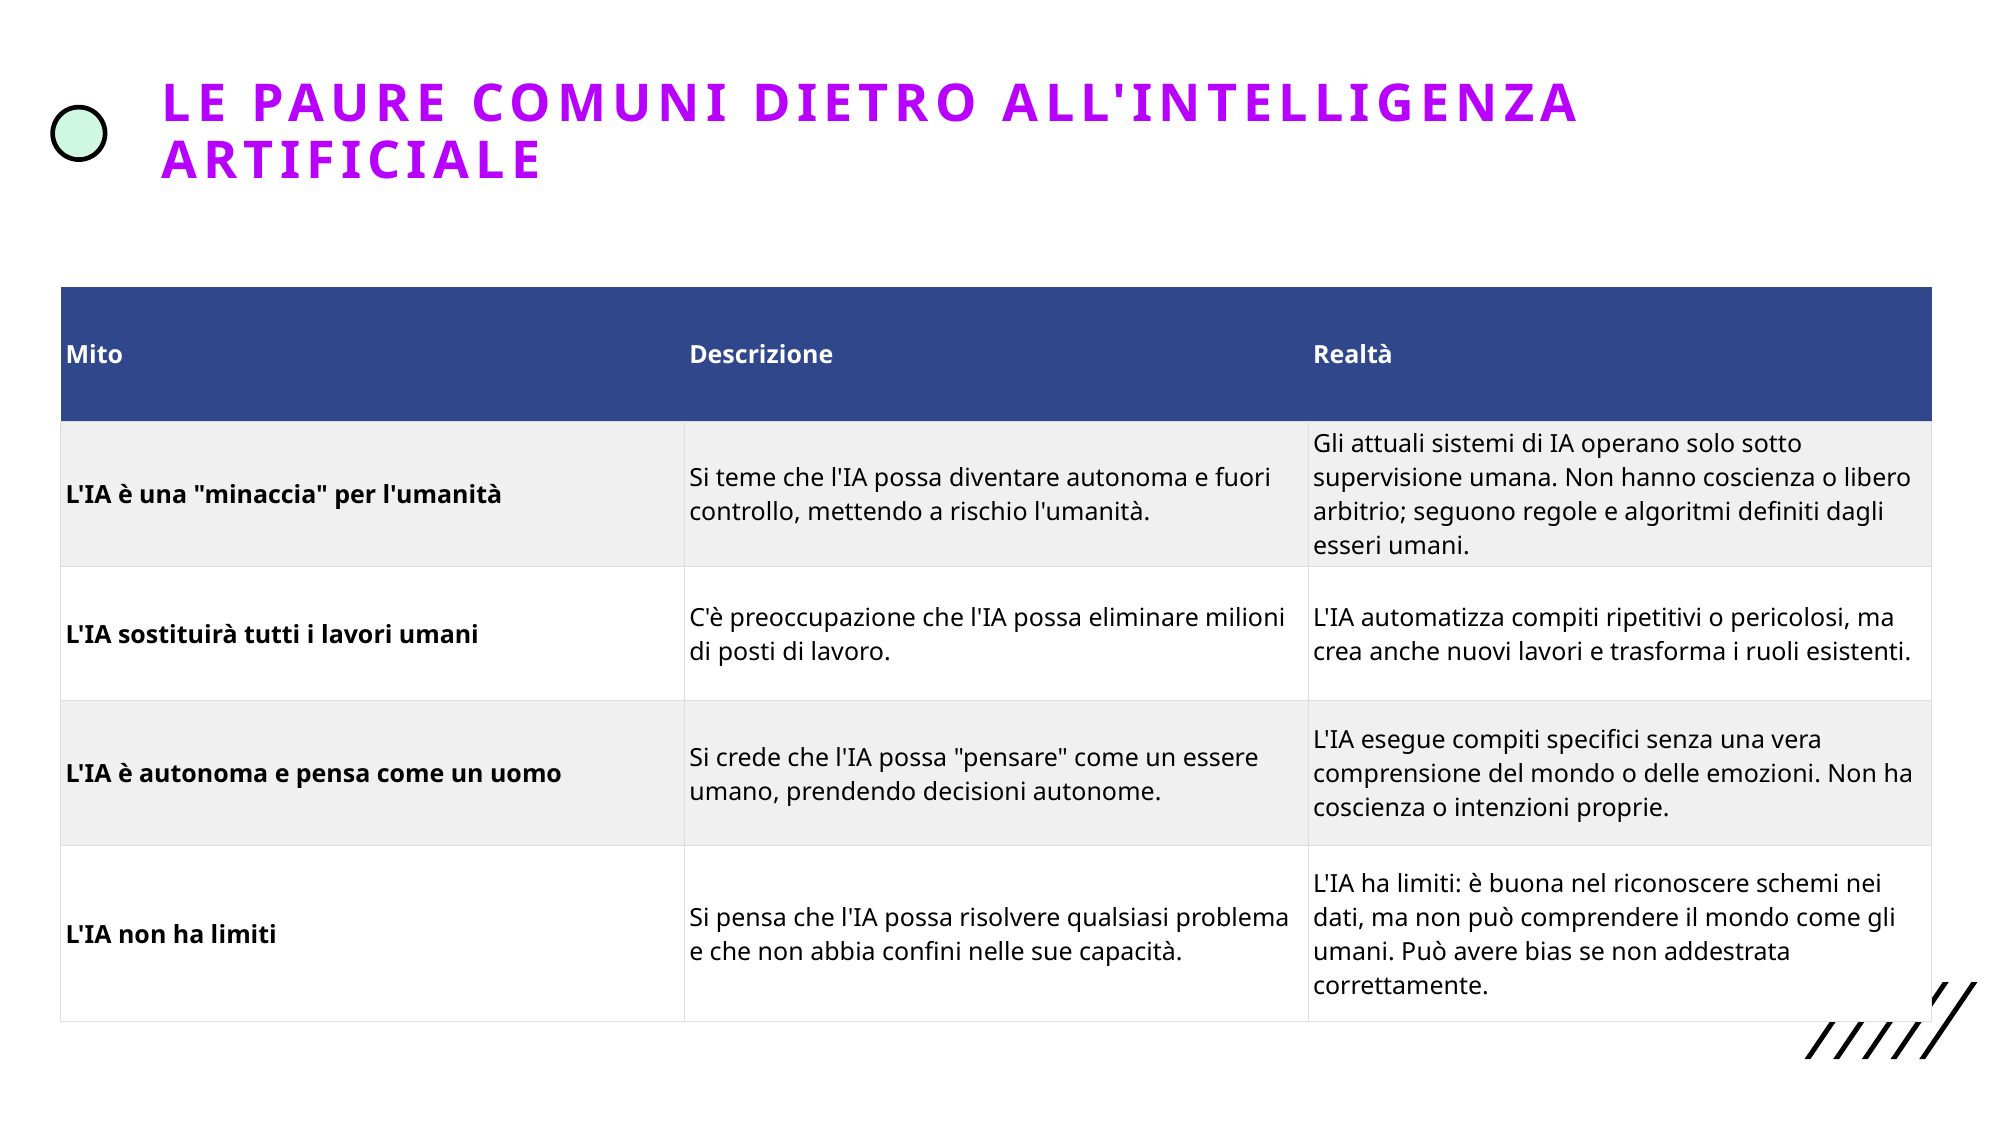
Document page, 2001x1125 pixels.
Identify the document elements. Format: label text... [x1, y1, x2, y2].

text_box Le paure comuni dietro all'Intelligenza Artificiale [146, 110, 1854, 197]
table_cell L'IA non ha limiti [61, 846, 684, 1021]
table_cell C'è preoccupazione che l'IA possa eliminare milioni di posti di lavoro. [685, 567, 1308, 700]
table_cell L'IA esegue compiti specifici senza una vera comprensione del mondo o delle emozioni. Non ha coscienza o intenzioni proprie. [1309, 701, 1931, 845]
table_header Mito [61, 287, 685, 421]
table_cell Si teme che l'IA possa diventare autonoma e fuori controllo, mettendo a rischio l'umanità. [685, 422, 1308, 566]
table_cell L'IA è una "minaccia" per l'umanità [61, 422, 684, 566]
table_cell L'IA ha limiti: è buona nel riconoscere schemi nei dati, ma non può comprendere il mondo come gli umani. Può avere bias se non addestrata correttamente. [1309, 846, 1931, 1021]
table_cell Gli attuali sistemi di IA operano solo sotto supervisione umana. Non hanno coscienza o libero arbitrio; seguono regole e algoritmi definiti dagli esseri umani. [1309, 422, 1931, 566]
table_cell Si crede che l'IA possa "pensare" come un essere umano, prendendo decisioni autonome. [685, 701, 1308, 845]
table_header Descrizione [685, 287, 1308, 421]
table_cell L'IA è autonoma e pensa come un uomo [61, 701, 684, 845]
table_cell L'IA sostituirà tutti i lavori umani [61, 567, 684, 700]
table_cell Si pensa che l'IA possa risolvere qualsiasi problema e che non abbia confini nelle sue capacità. [685, 846, 1308, 1021]
table_cell L'IA automatizza compiti ripetitivi o pericolosi, ma crea anche nuovi lavori e trasforma i ruoli esistenti. [1309, 567, 1931, 700]
table_header Realtà [1308, 287, 1932, 421]
